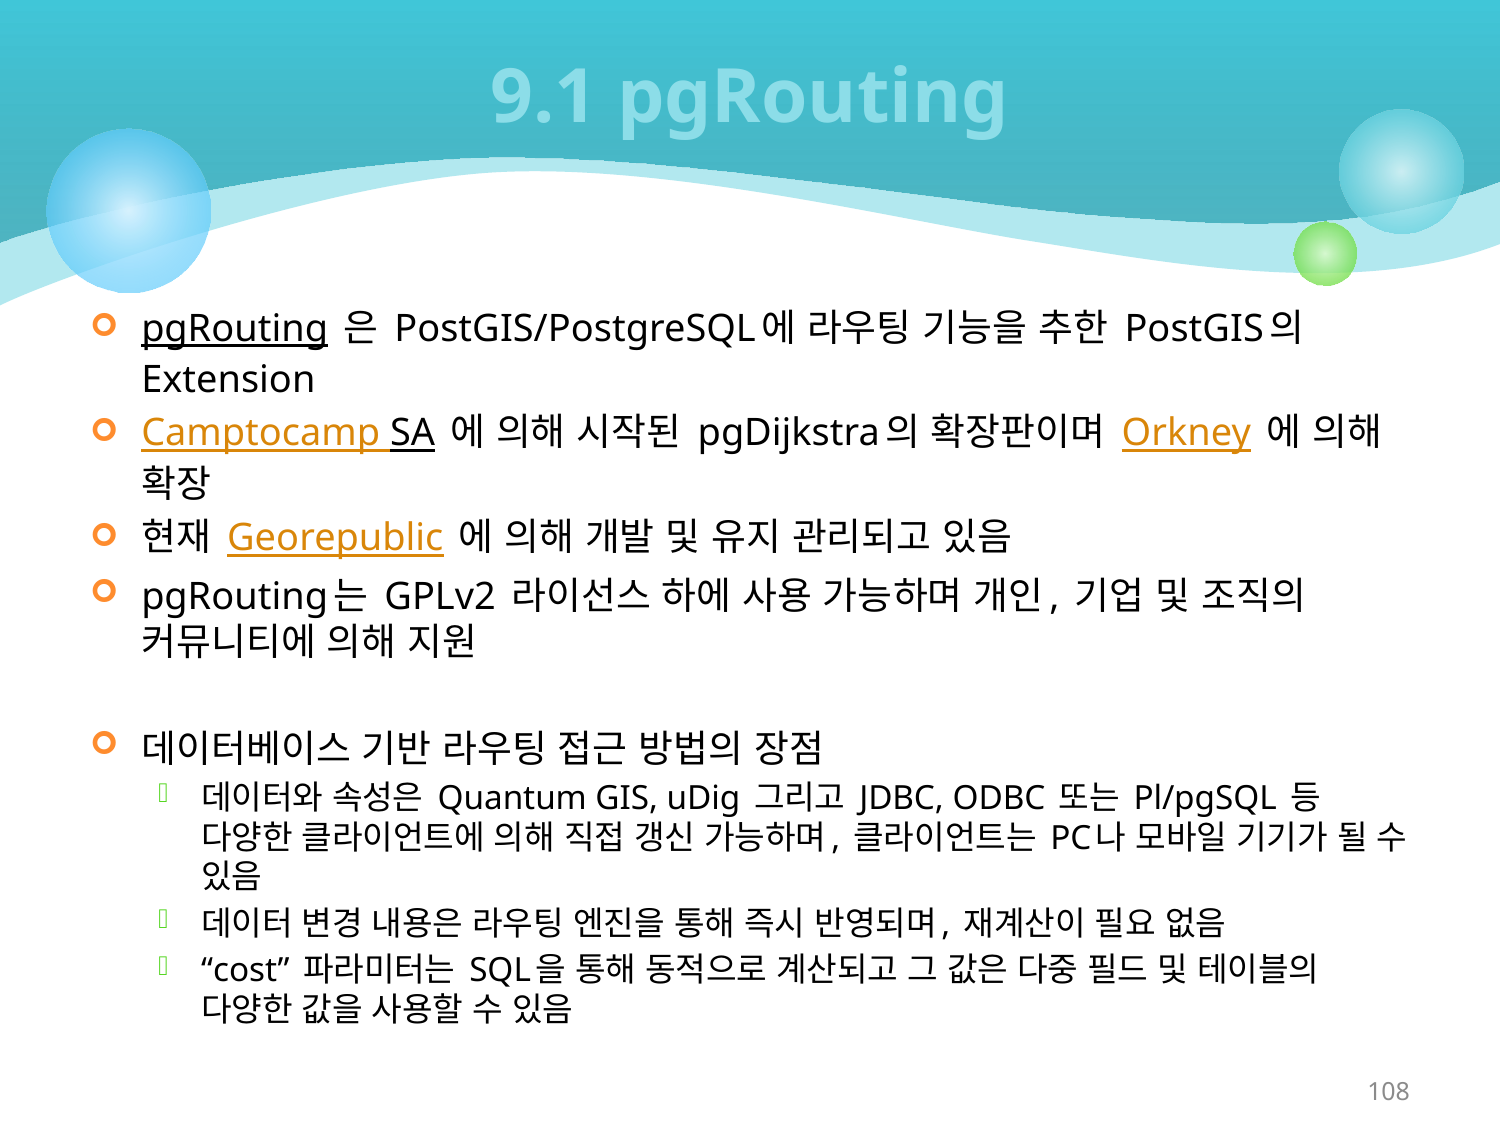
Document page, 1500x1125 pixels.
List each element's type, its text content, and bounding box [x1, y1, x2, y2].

title 9.1 pgRouting [75, 44, 1425, 232]
slide_number 108 [1074, 1072, 1425, 1113]
list pgRouting 은 PostGIS/PostgreSQL에 라우팅 기능을 추한 PostGIS의 Extension Camptocamp SA 에 의해 시작된 pgDijkstra의 확장판이며 Orkney 에 의해 확장 현재 Georepublic 에 의해 개발 및 유지 관리되고 있음 pgRouting는 GPLv2 라이선스 하에 사용 가능하며 개인, 기업 및 조직의 커뮤니티에 의해 지원 데이터베이스 기반 라우팅 접근 방법의 장점 데이터와 속성은 Quantum GIS, uDig 그리고 JDBC, ODBC 또는 Pl/pgSQL 등 다양한 클라이언트에 의해 직접 갱신 가능하며, 클라이언트는 PC나 모바일 기기가 될 수 있음 데이터 변경 내용은 라우팅 엔진을 통해 즉시 반영되며, 재계산이 필요 없음 “cost” 파라미터는 SQL을 통해 동적으로 계산되고 그 값은 다중 필드 및 테이블의 다양한 값을 사용할 수 있음 [75, 295, 1425, 1038]
